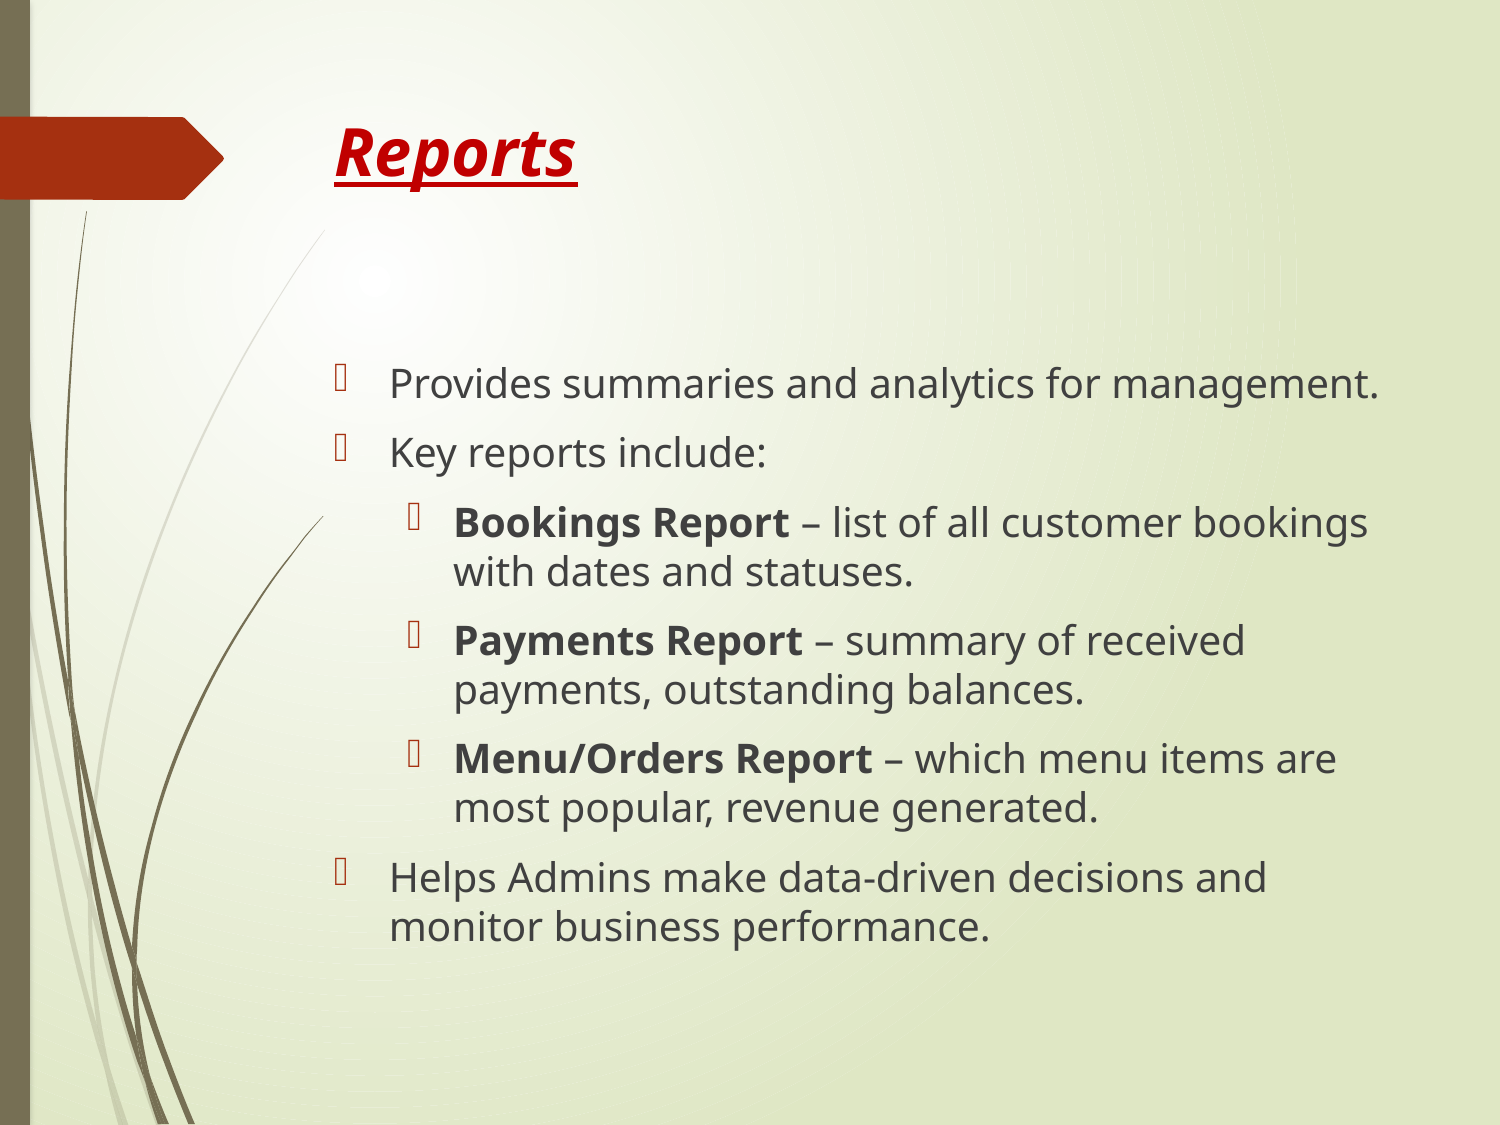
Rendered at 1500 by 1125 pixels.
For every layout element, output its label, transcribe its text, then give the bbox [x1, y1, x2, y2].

title Reports [319, 102, 1400, 313]
list Provides summaries and analytics for management. Key reports include: Bookings Report – list of all customer bookings with dates and statuses. Payments Report – summary of received payments, outstanding balances. Menu/Orders Report – which menu items are most popular, revenue generated. Helps Admins make data-driven decisions and monitor business performance. [318, 350, 1400, 970]
